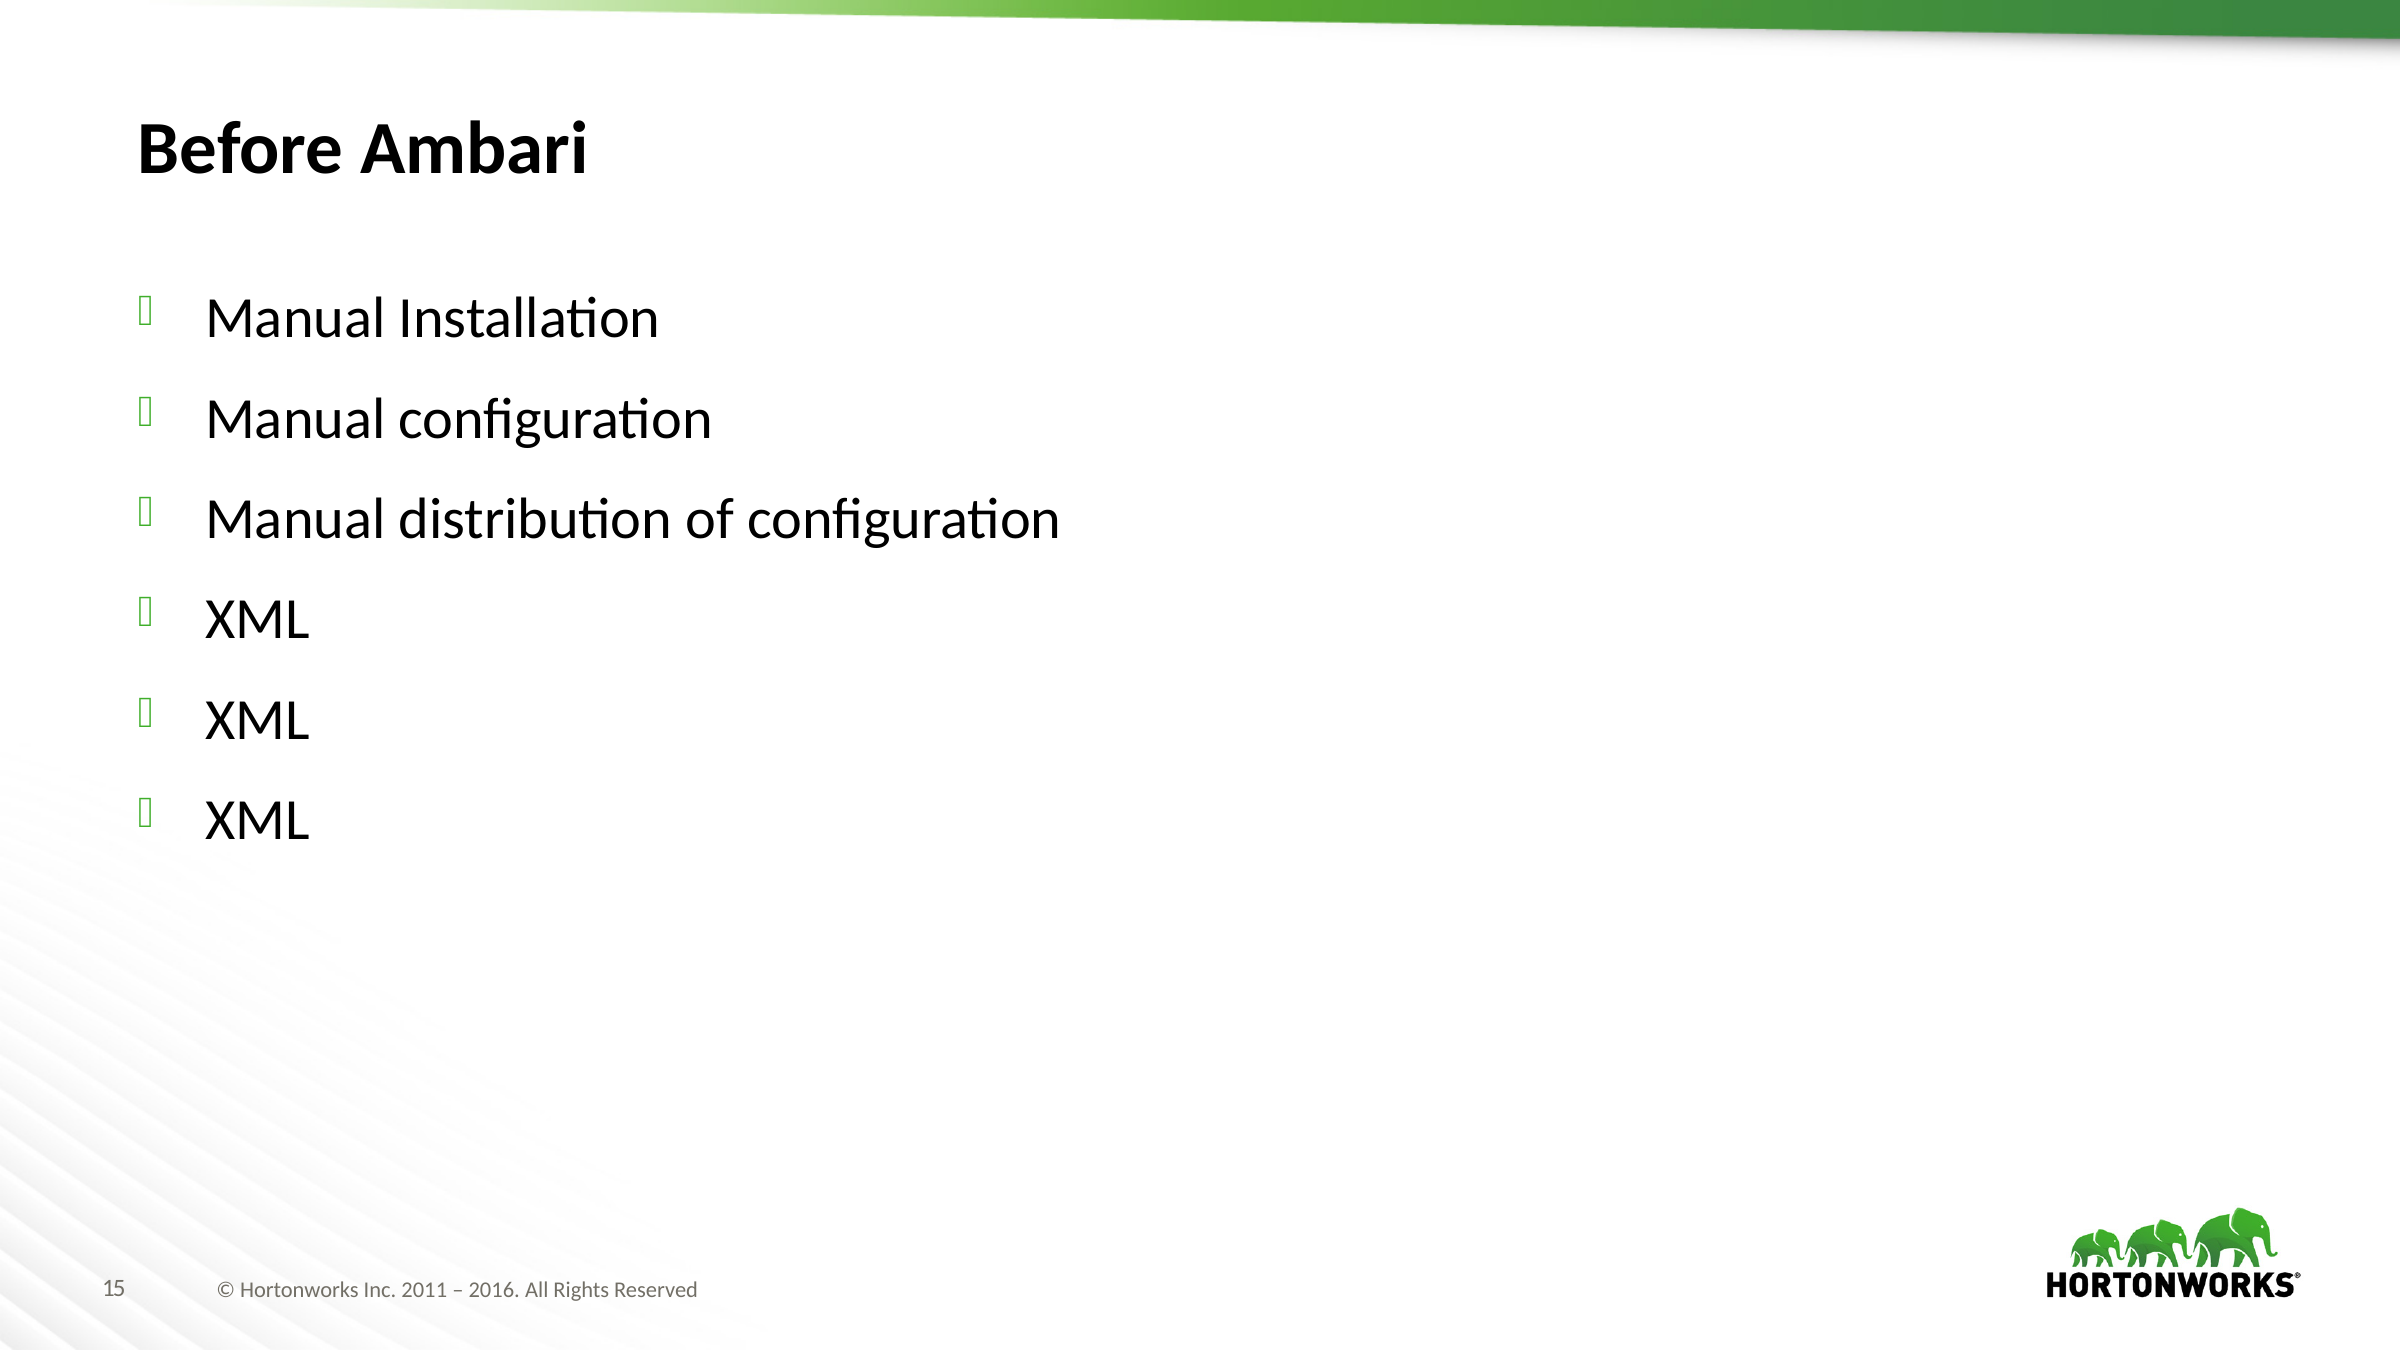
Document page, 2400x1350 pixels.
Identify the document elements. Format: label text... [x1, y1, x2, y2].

picture [0, 0, 2400, 1350]
list Manual Installation Manual configuration Manual distribution of configuration XML XML XML [138, 287, 2298, 1144]
title Before Ambari [138, 110, 2298, 191]
